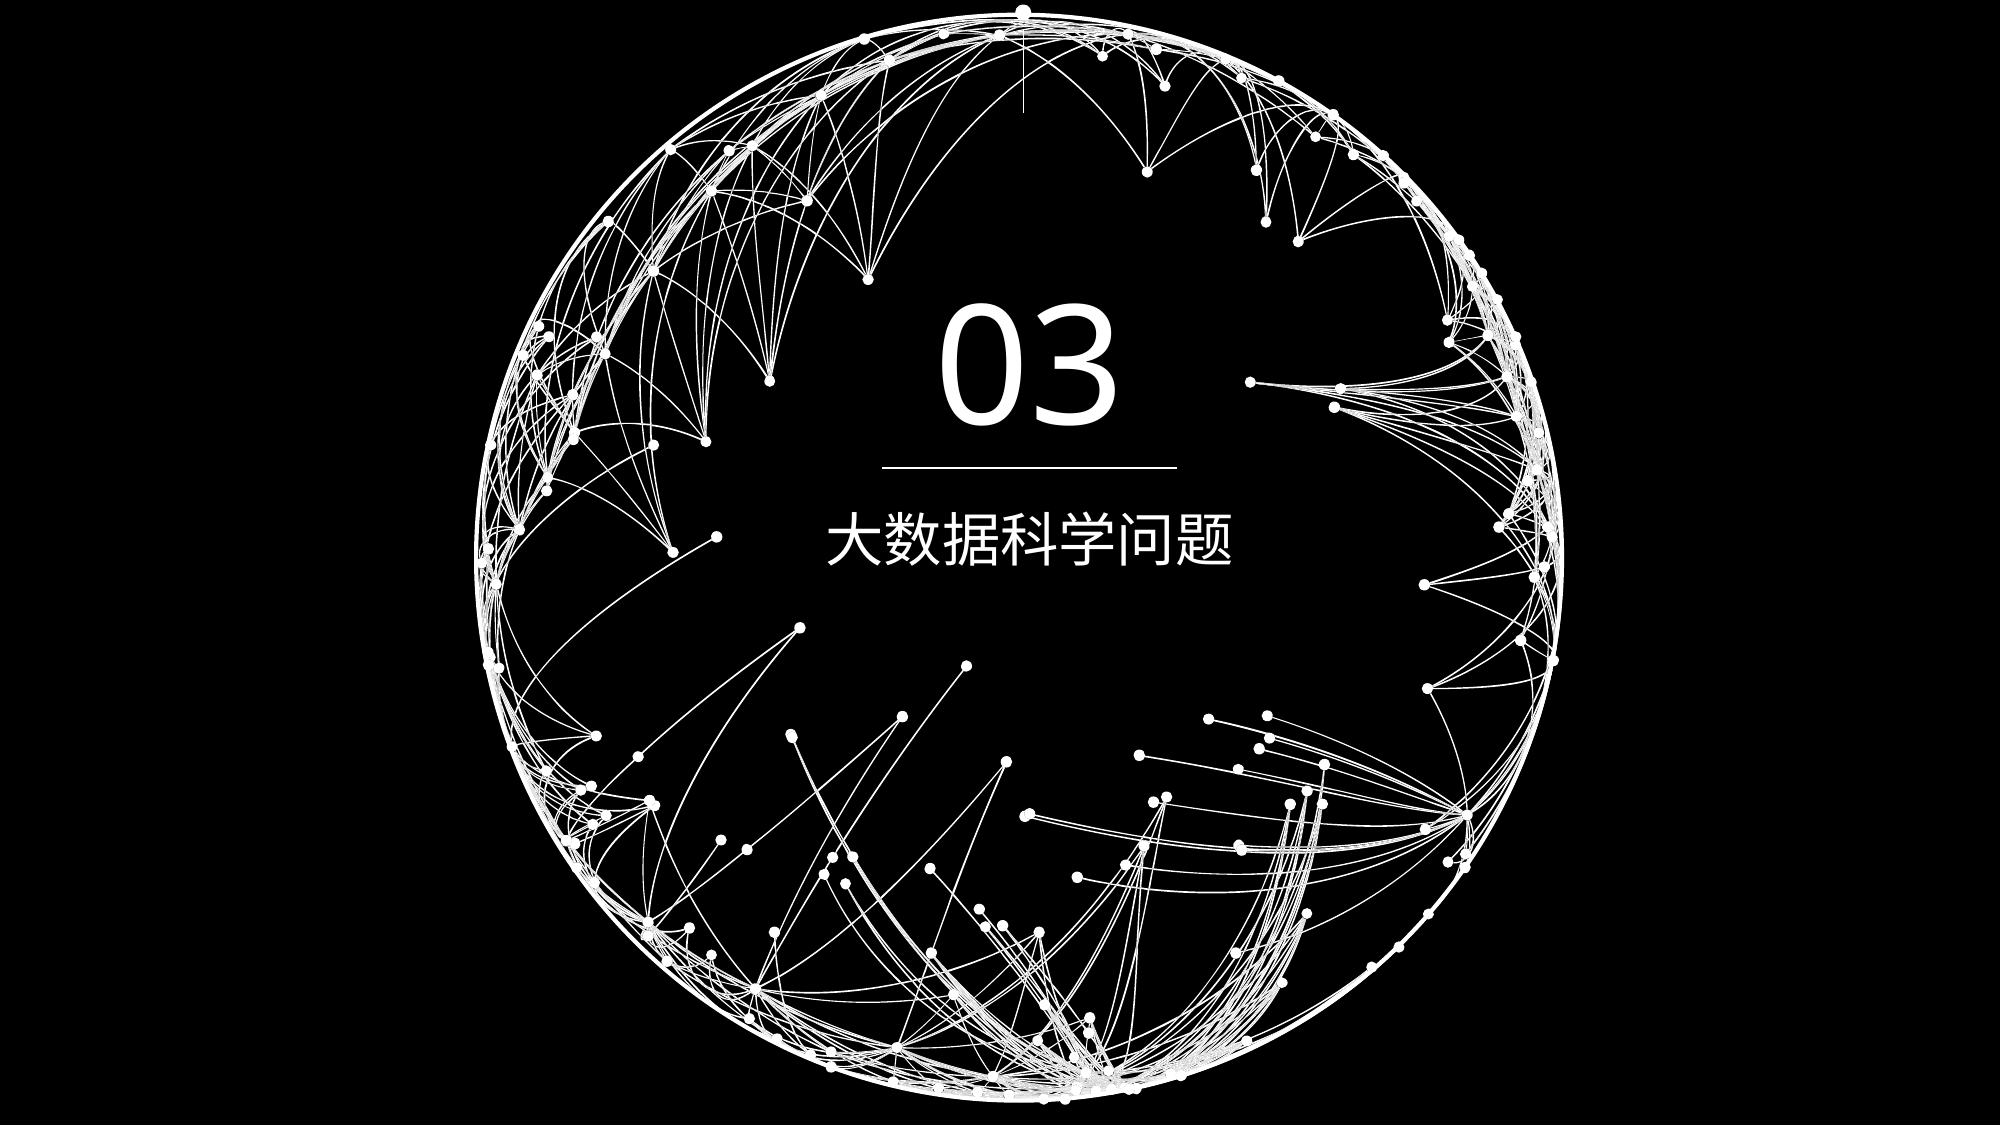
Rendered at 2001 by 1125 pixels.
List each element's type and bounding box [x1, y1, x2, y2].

text_box [1015, 4, 1032, 17]
text_box [1031, 12, 1089, 17]
text_box [950, 12, 1016, 17]
picture [475, 18, 1564, 1105]
